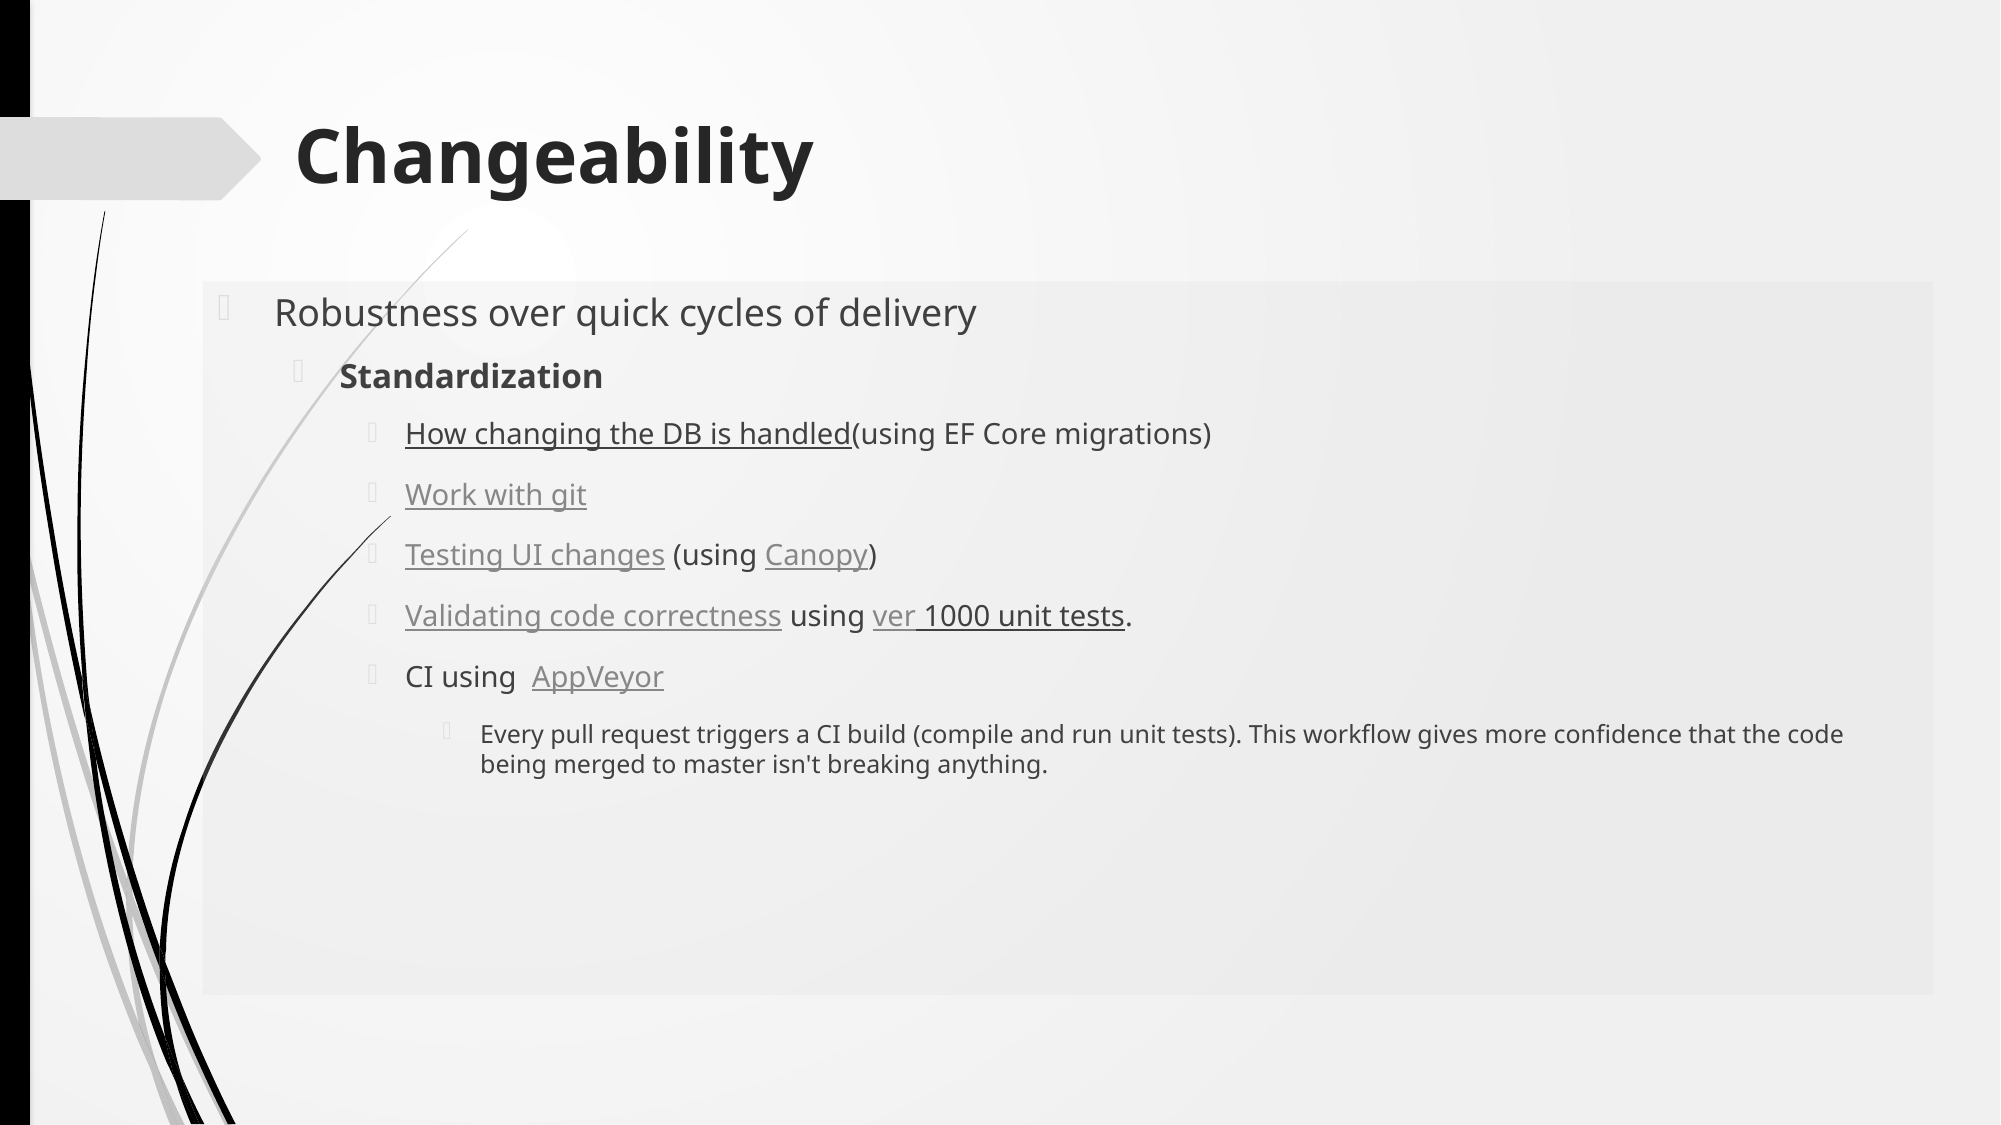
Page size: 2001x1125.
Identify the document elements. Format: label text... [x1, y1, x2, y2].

list Robustness over quick cycles of delivery Standardization How changing the DB is handled(using EF Core migrations) Work with git Testing UI changes (using Canopy) Validating code correctness using ver 1000 unit tests. CI using AppVeyor Every pull request triggers a CI build (compile and run unit tests). This workflow gives more confidence that the code being merged to master isn't breaking anything. [202, 281, 1933, 995]
title Changeability [279, 100, 1388, 228]
